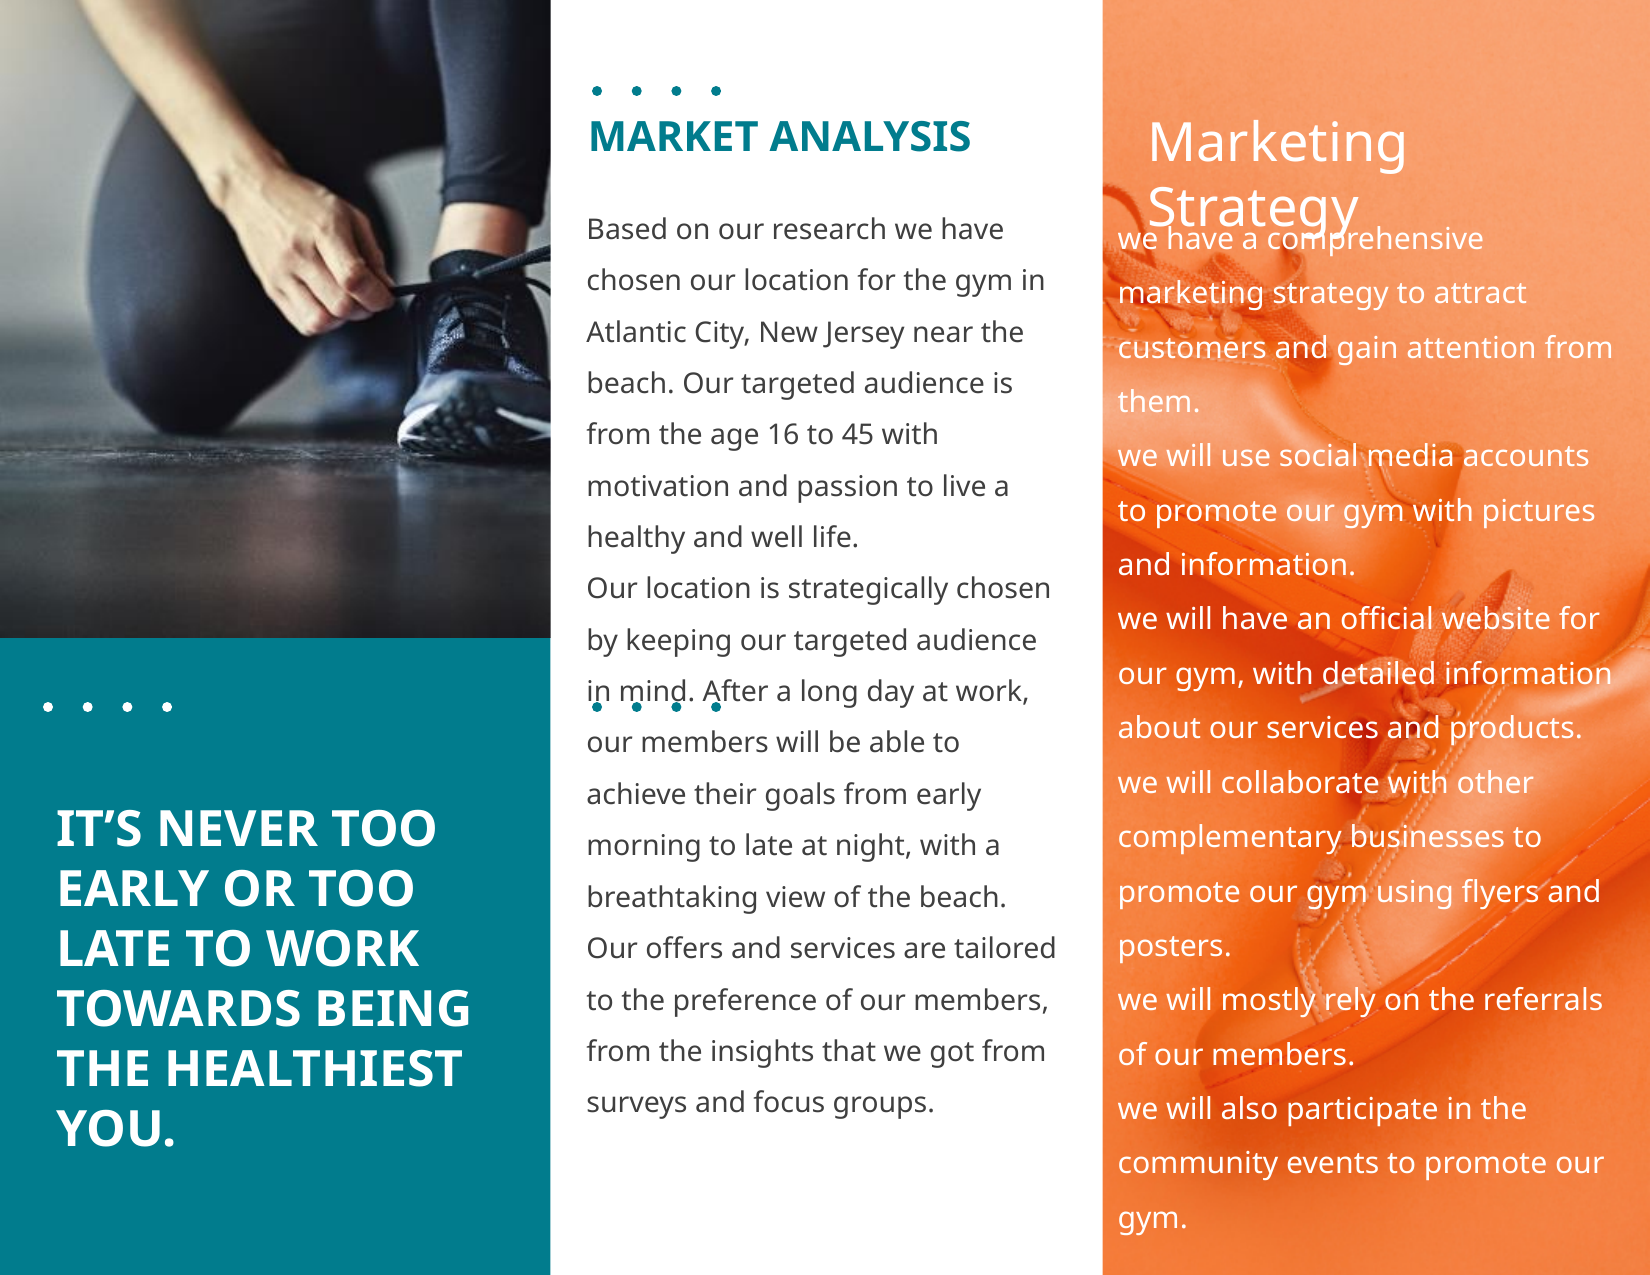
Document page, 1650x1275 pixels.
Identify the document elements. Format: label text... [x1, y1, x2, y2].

list Based on our research we have chosen our location for the gym in Atlantic City, New Jersey near the beach. Our targeted audience is from the age 16 to 45 with motivation and passion to live a healthy and well life. Our location is strategically chosen by keeping our targeted audience in mind. After a long day at work, our members will be able to achieve their goals from early morning to late at night, with a breathtaking view of the beach. Our offers and services are tailored to the preference of our members, from the insights that we got from surveys and focus groups. [586, 186, 1062, 1158]
picture [1102, 0, 1650, 1275]
picture [0, 0, 551, 638]
title MARKET ANALYSIS [588, 107, 1066, 168]
list IT’S NEVER TOO EARLY OR TOO LATE TO WORK TOWARDS BEING THE HEALTHIEST YOU. [41, 788, 502, 1227]
